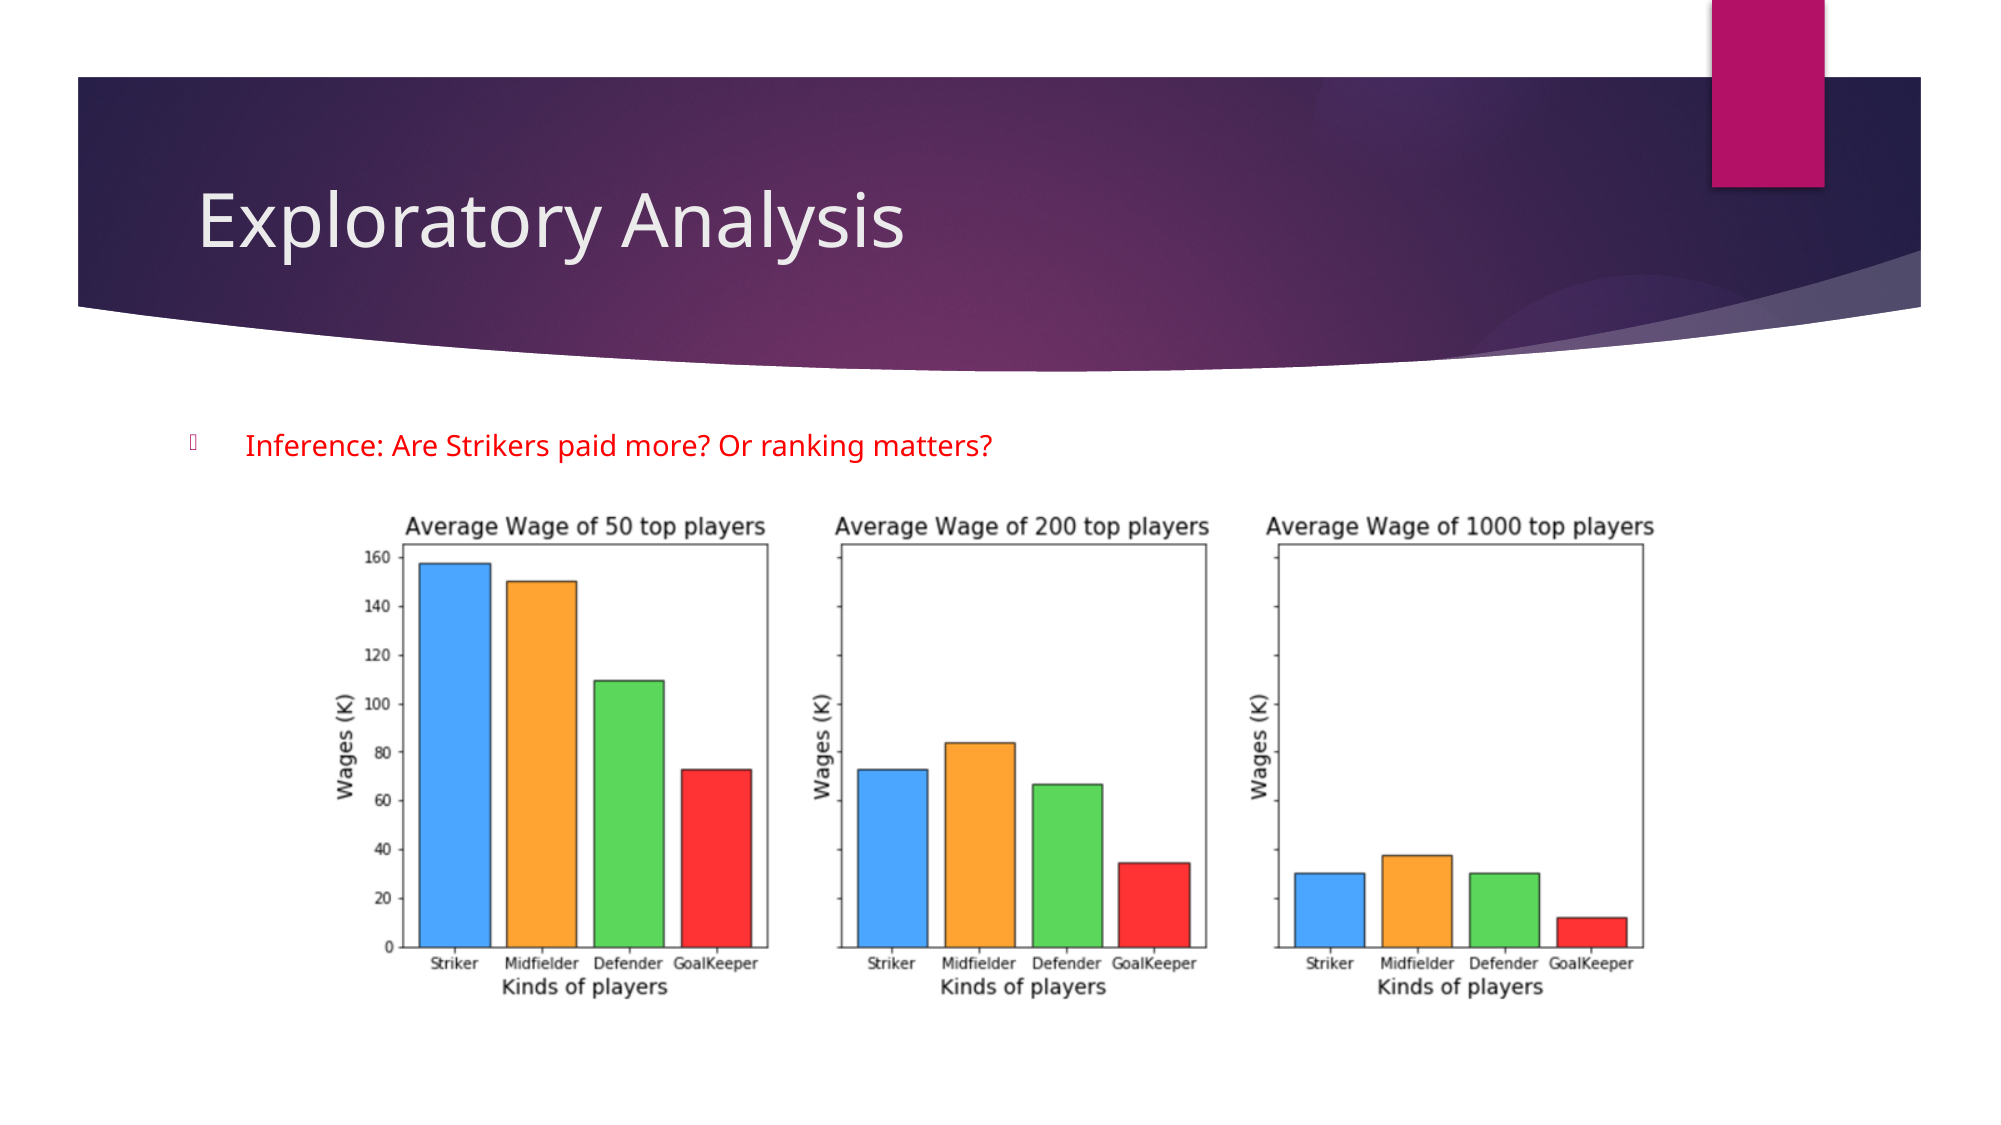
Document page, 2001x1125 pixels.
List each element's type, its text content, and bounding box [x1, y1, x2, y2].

title Exploratory Analysis [188, 159, 1628, 277]
picture [330, 496, 1669, 1004]
list Inference: Are Strikers paid more? Or ranking matters? [188, 426, 1638, 988]
picture [79, 78, 1920, 371]
